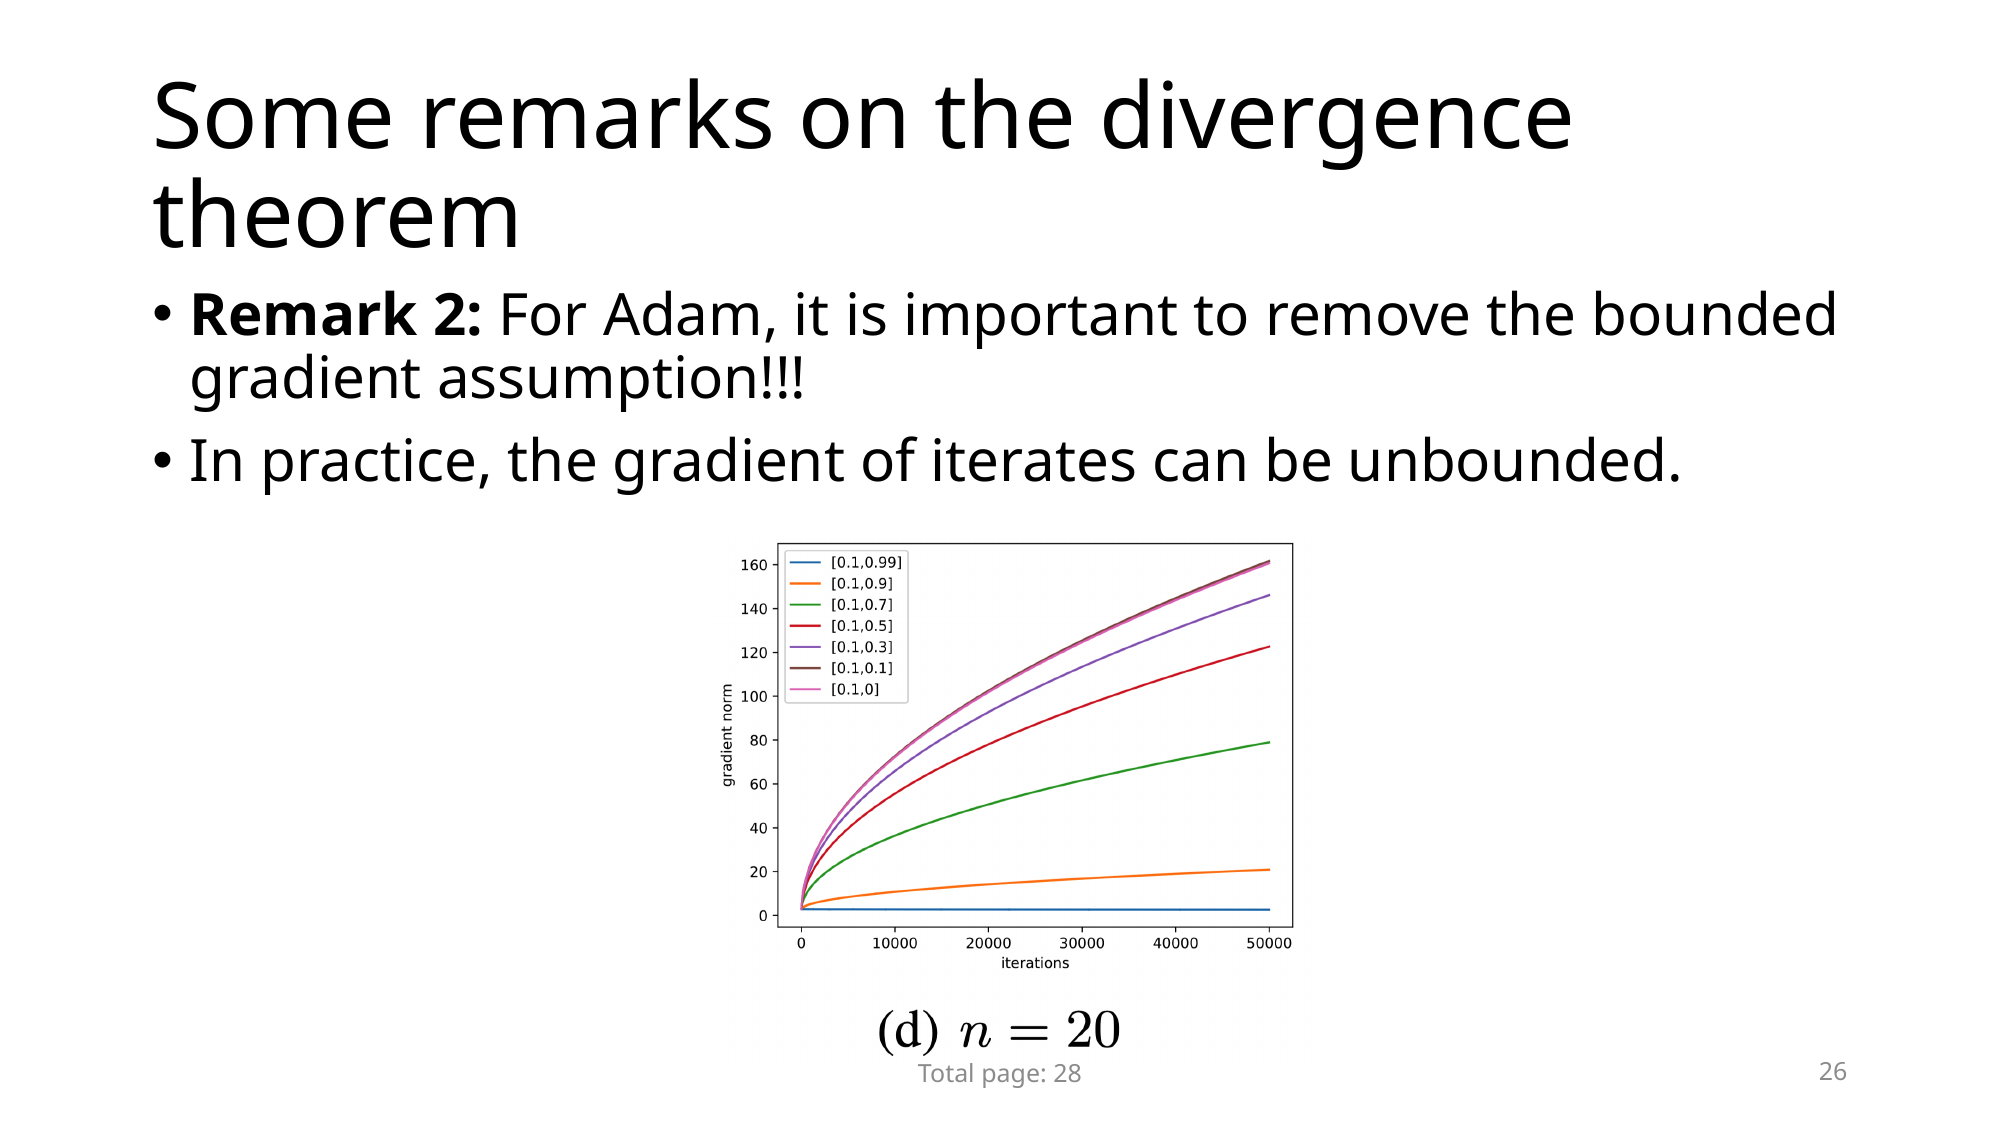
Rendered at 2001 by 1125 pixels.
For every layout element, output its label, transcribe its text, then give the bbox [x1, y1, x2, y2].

title Some remarks on the divergence theorem [137, 59, 1863, 277]
slide_number 26 [1412, 1042, 1863, 1103]
picture [712, 532, 1312, 1066]
list Remark 2: For Adam, it is important to remove the bounded gradient assumption!!! In practice, the gradient of iterates can be unbounded. [137, 277, 1863, 992]
footer Total page: 28 [662, 1042, 1338, 1103]
